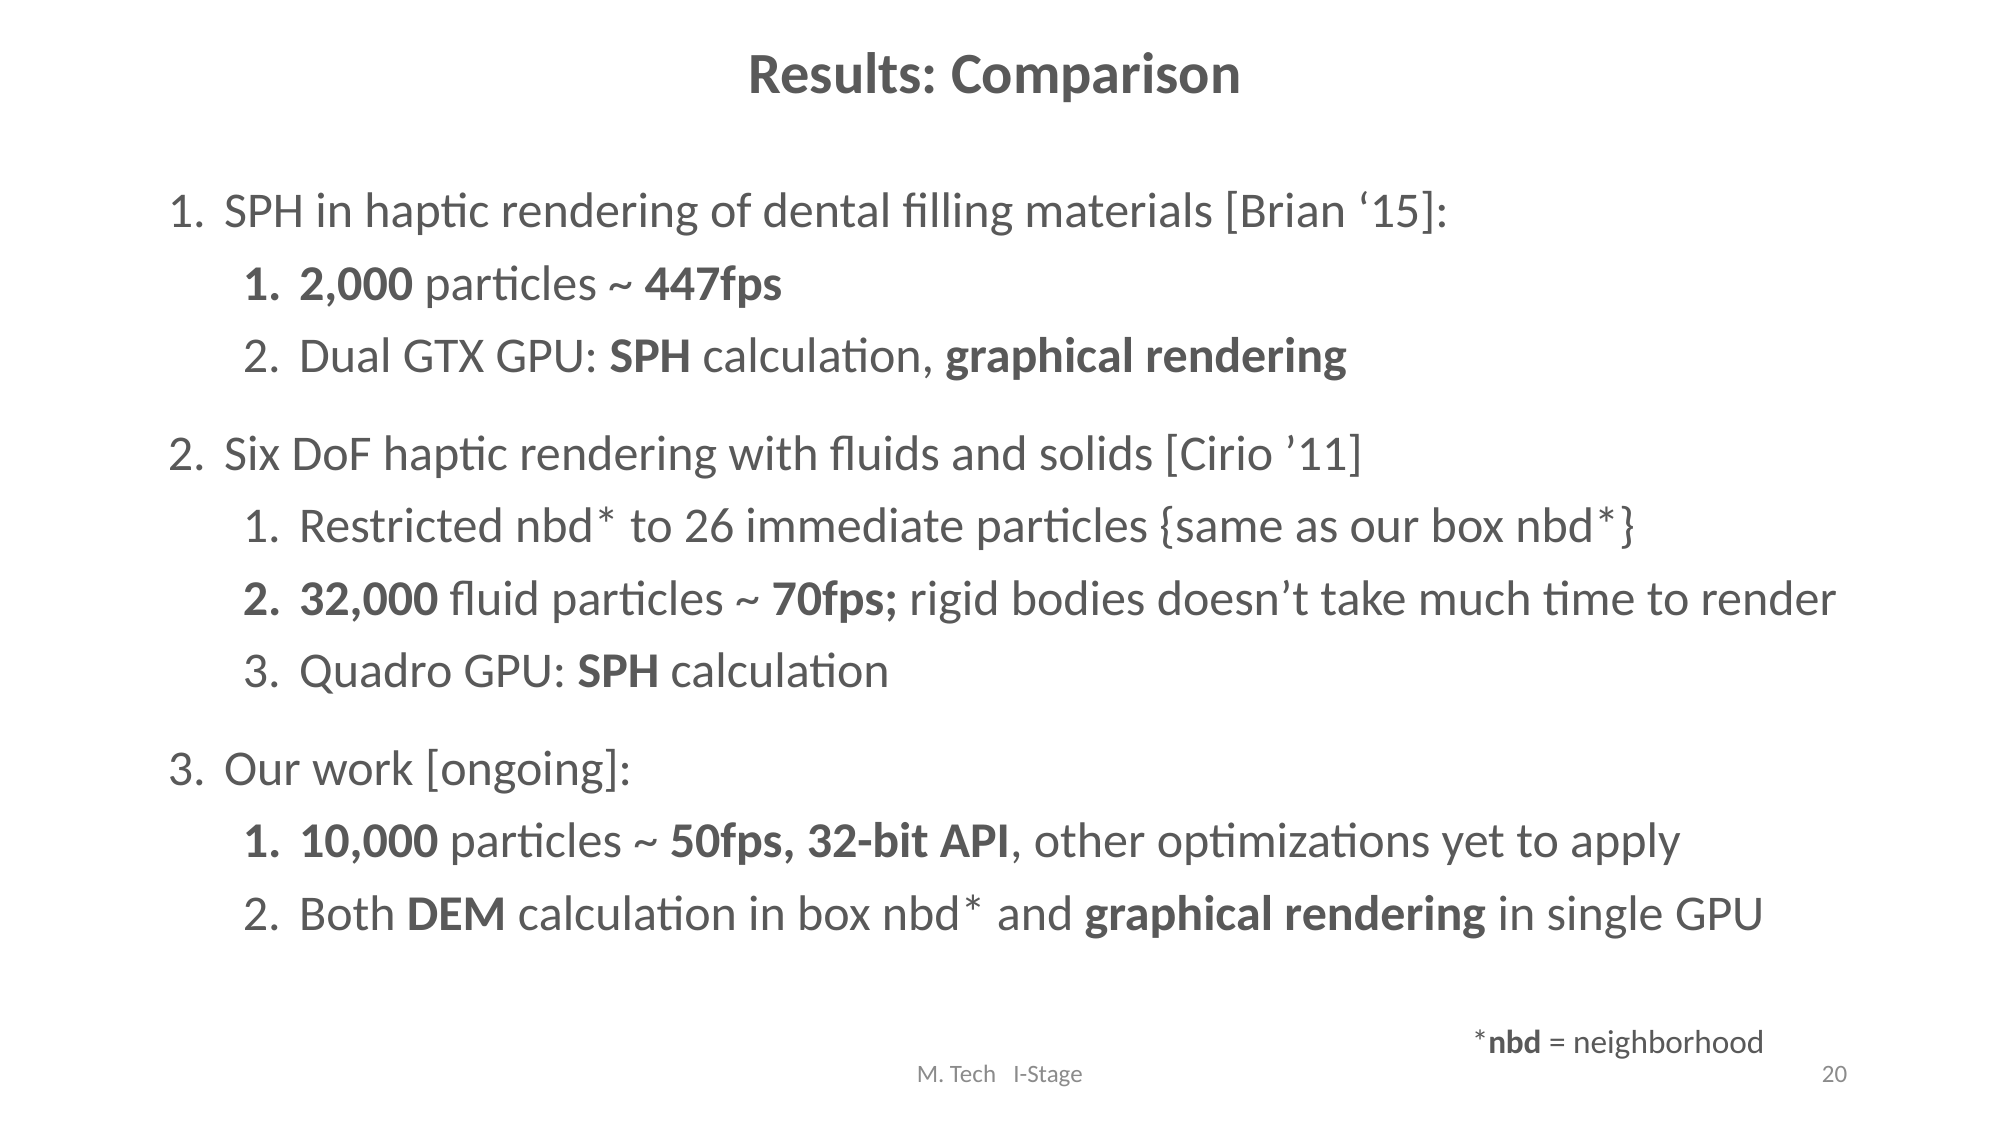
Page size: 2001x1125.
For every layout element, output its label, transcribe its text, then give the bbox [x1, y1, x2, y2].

text_box SPH in haptic rendering of dental filling materials [Brian ‘15]: 2,000 particles ~ 447fps Dual GTX GPU: SPH calculation, graphical rendering Six DoF haptic rendering with fluids and solids [Cirio ’11] Restricted nbd* to 26 immediate particles {same as our box nbd*} 32,000 fluid particles ~ 70fps; rigid bodies doesn’t take much time to render Quadro GPU: SPH calculation Our work [ongoing]: 10,000 particles ~ 50fps, 32-bit API, other optimizations yet to apply Both DEM calculation in box nbd* and graphical rendering in single GPU [153, 170, 1863, 948]
footer M. Tech I-Stage [662, 1042, 1338, 1103]
text_box Results: Comparison [733, 28, 1267, 113]
slide_number 20 [1412, 1042, 1863, 1103]
text_box *nbd = neighborhood [1457, 1012, 1780, 1068]
